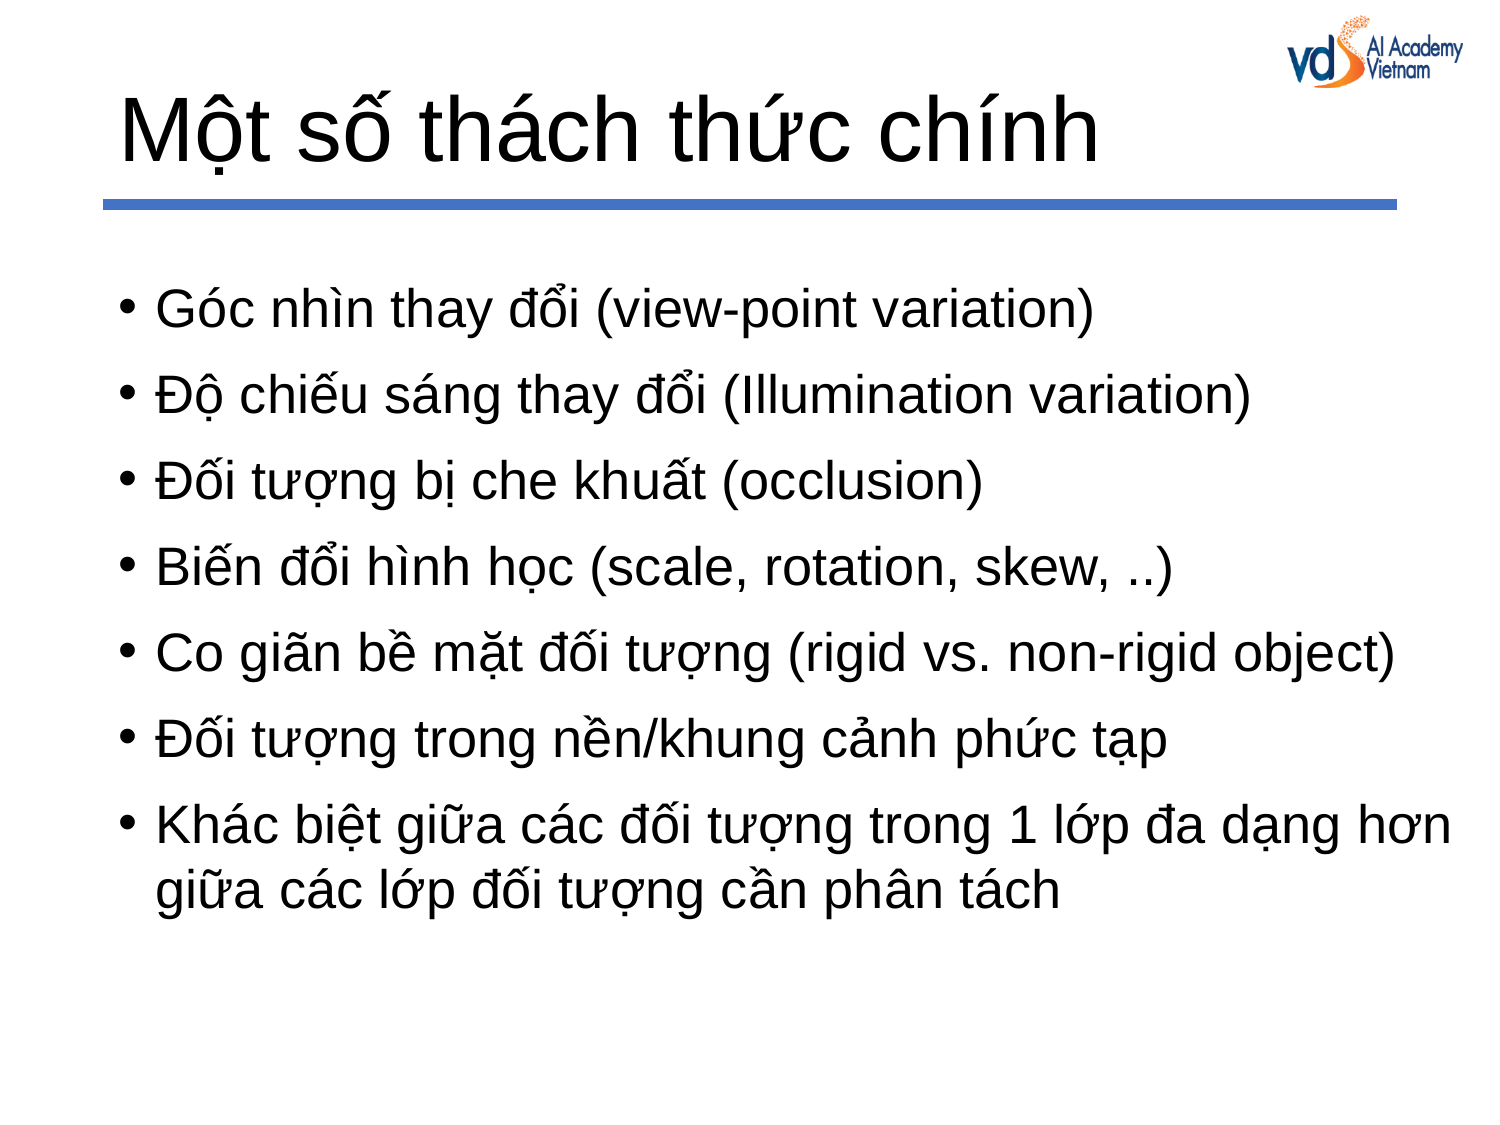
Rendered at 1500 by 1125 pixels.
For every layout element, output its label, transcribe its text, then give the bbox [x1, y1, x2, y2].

picture [1287, 15, 1463, 88]
list Góc nhìn thay đổi (view-point variation) Độ chiếu sáng thay đổi (Illumination variation) Đối tượng bị che khuất (occlusion) Biến đổi hình học (scale, rotation, skew, ..) Co giãn bề mặt đối tượng (rigid vs. non-rigid object) Đối tượng trong nền/khung cảnh phức tạp Khác biệt giữa các đối tượng trong 1 lớp đa dạng hơn giữa các lớp đối tượng cần phân tách [103, 265, 1500, 1014]
title Một số thách thức chính [103, 59, 1397, 204]
